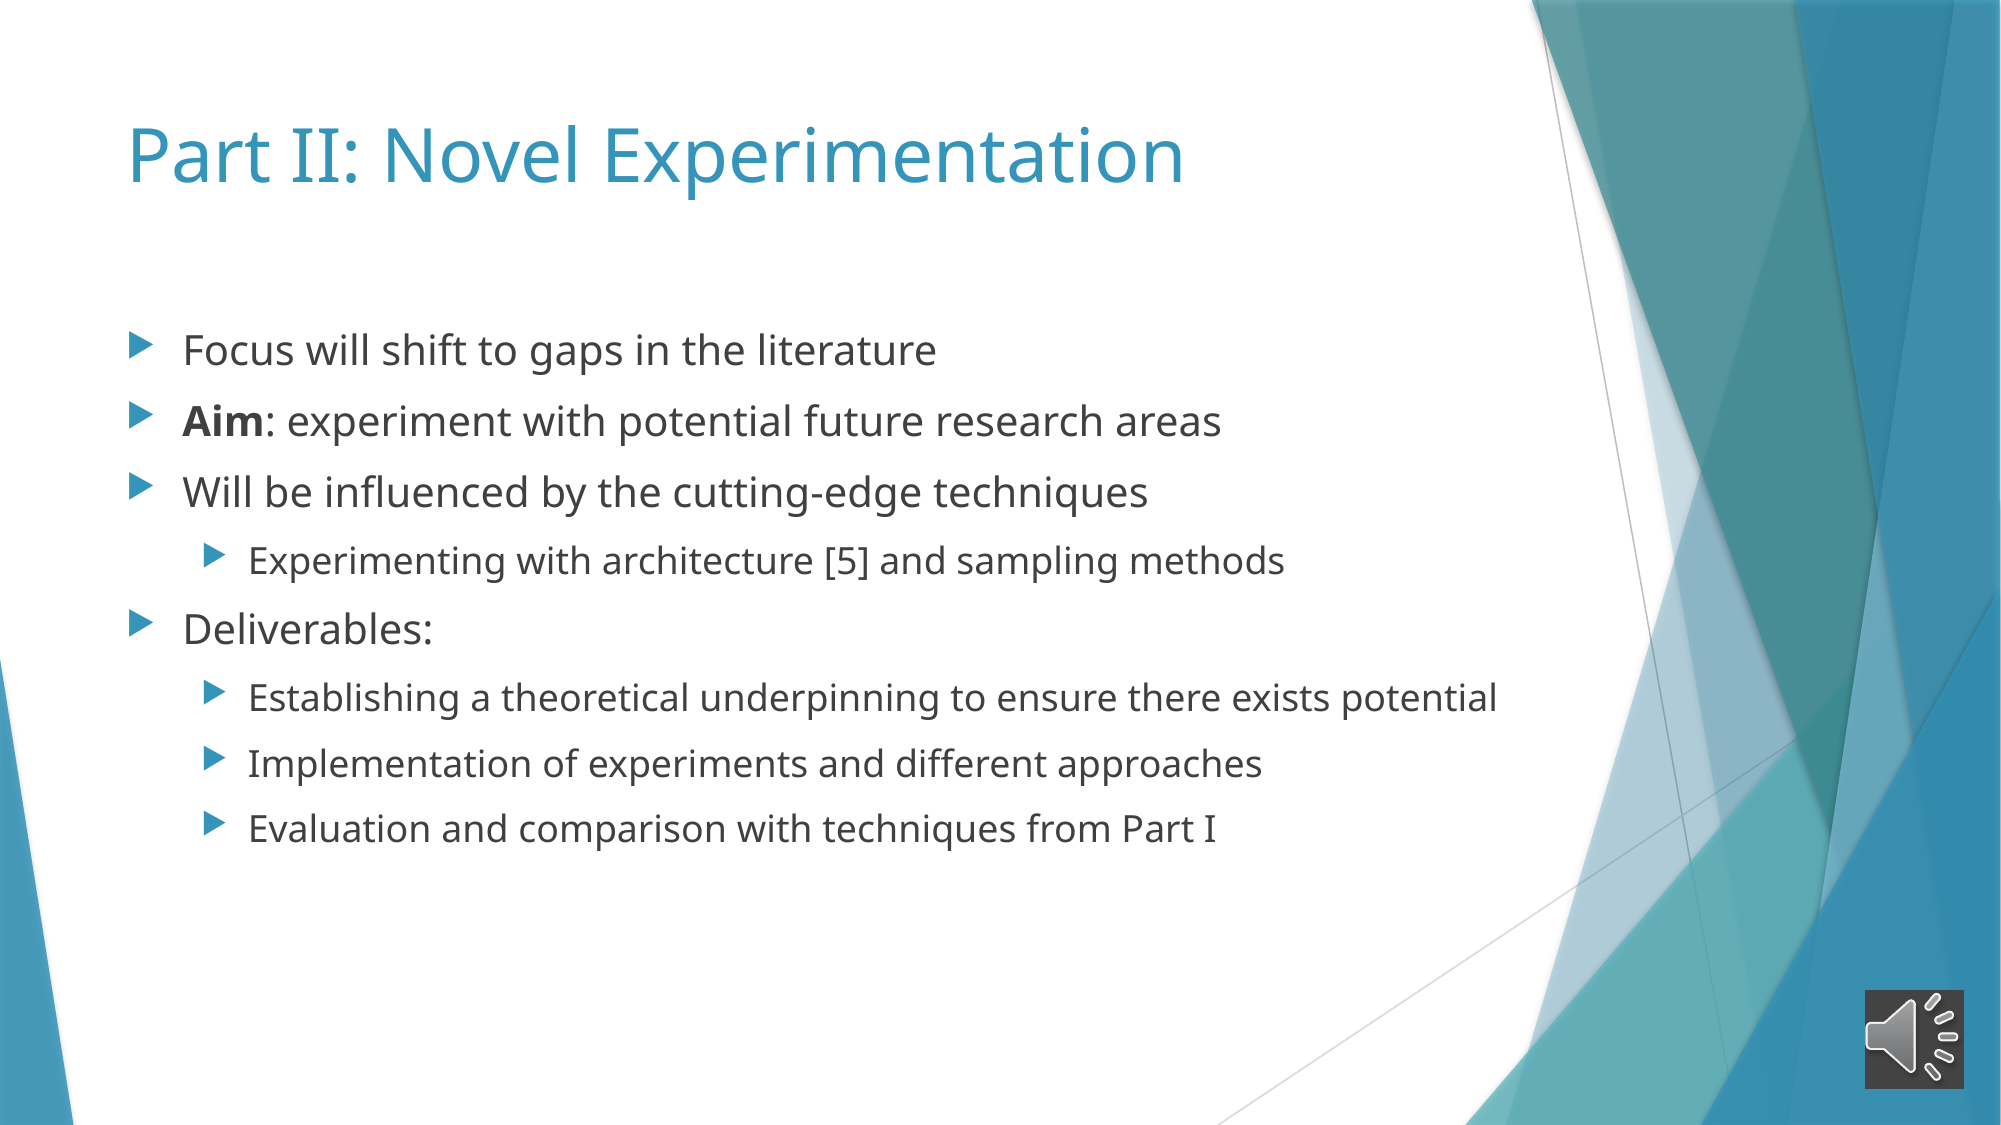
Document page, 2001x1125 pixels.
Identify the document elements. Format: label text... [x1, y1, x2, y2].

title Part II: Novel Experimentation [111, 99, 1522, 316]
list Focus will shift to gaps in the literature Aim: experiment with potential future research areas Will be influenced by the cutting-edge techniques Experimenting with architecture [5] and sampling methods Deliverables: Establishing a theoretical underpinning to ensure there exists potential Implementation of experiments and different approaches Evaluation and comparison with techniques from Part I [111, 316, 1522, 1062]
picture [1864, 989, 1966, 1091]
